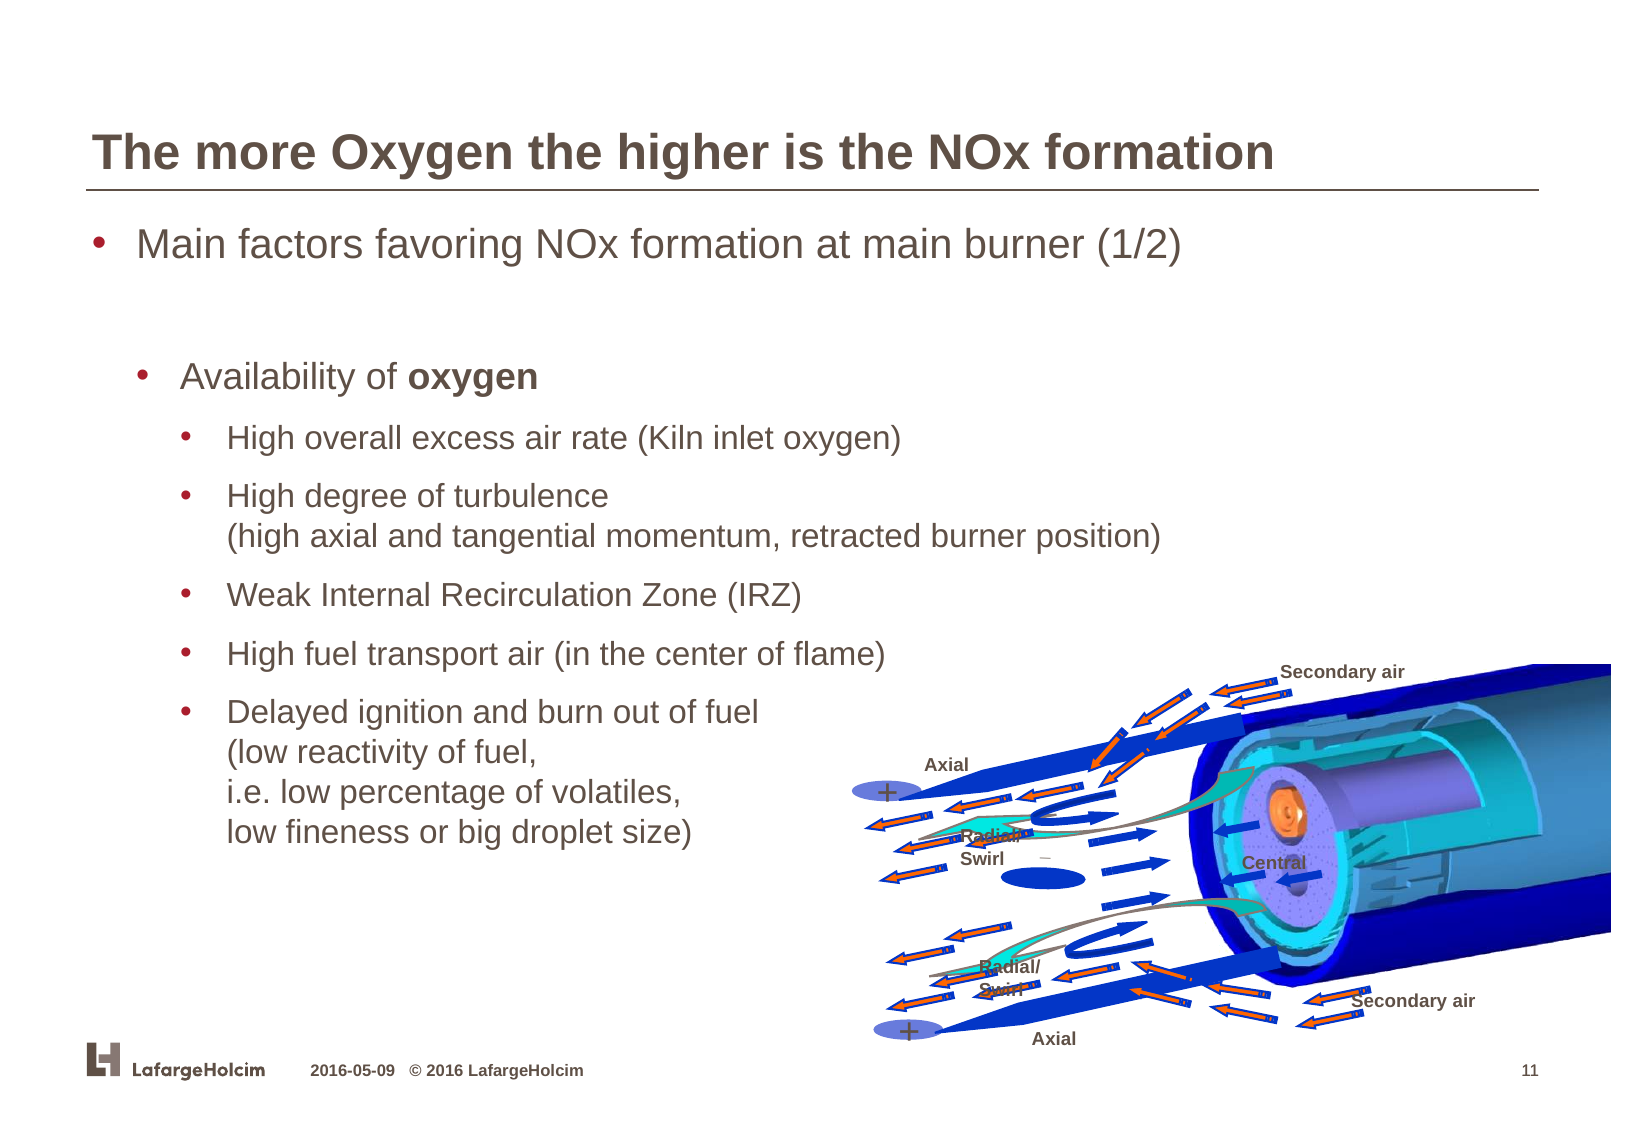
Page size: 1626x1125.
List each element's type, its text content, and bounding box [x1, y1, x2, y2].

text_box Main factors favoring NOx formation at main burner (1/2) Availability of oxygen High overall excess air rate (Kiln inlet oxygen) High degree of turbulence (high axial and tangential momentum, retracted burner position) Weak Internal Recirculation Zone (IRZ) High fuel transport air (in the center of flame) Delayed ignition and burn out of fuel (low reactivity of fuel, i.e. low percentage of volatiles, low fineness or big droplet size) [91, 217, 1534, 1056]
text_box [851, 652, 1612, 1058]
text_box The more Oxygen the higher is the NOx formation [91, 51, 1532, 182]
footer 2016-05-09 © 2016 LafargeHolcim [310, 1052, 831, 1080]
slide_number 11 [1467, 1065, 1540, 1080]
